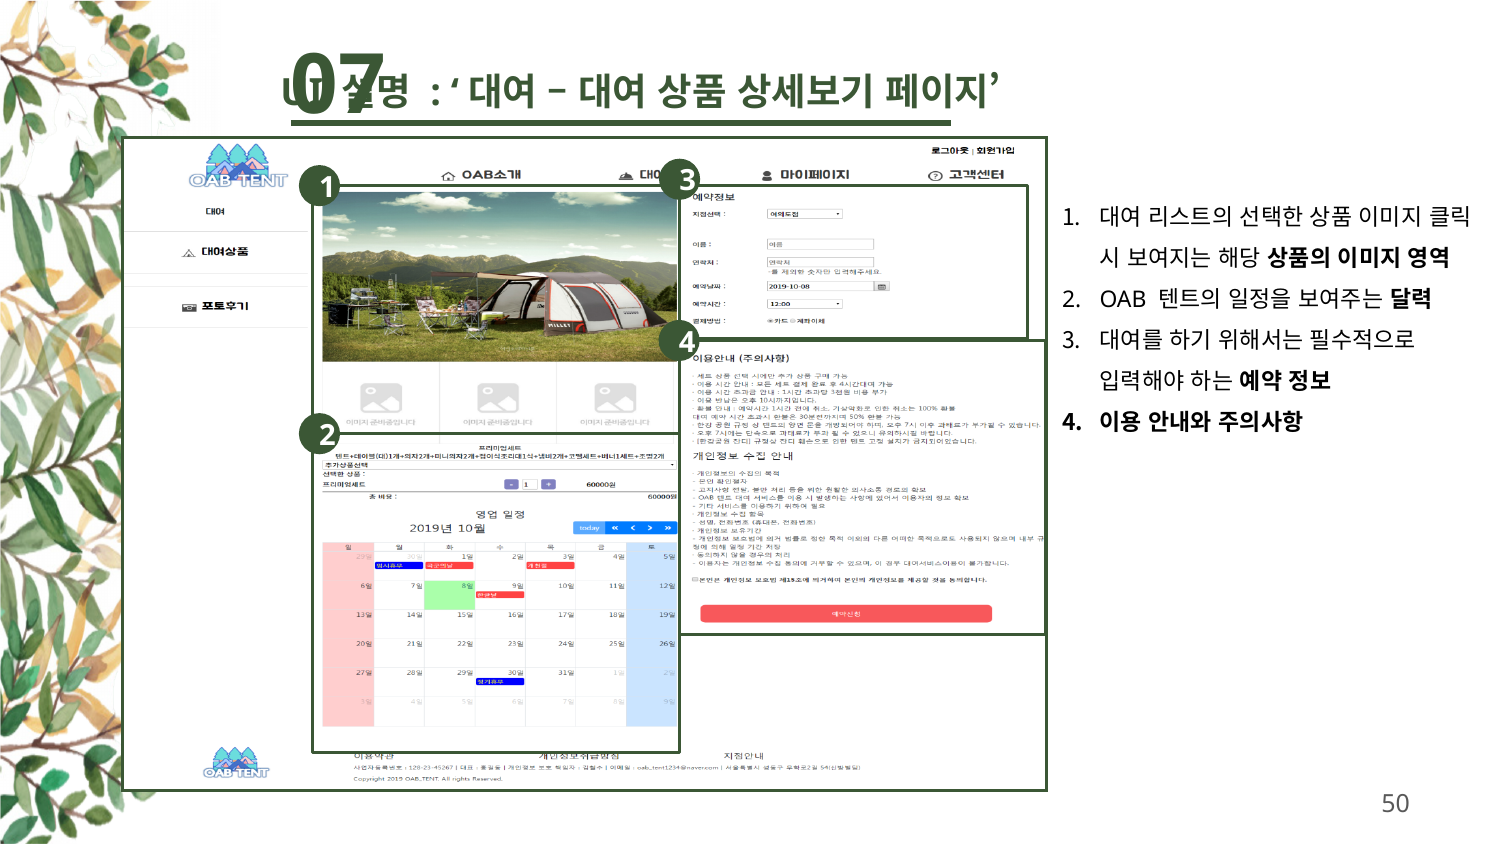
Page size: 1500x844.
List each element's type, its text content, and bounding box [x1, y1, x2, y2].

text_box 07 [276, 22, 967, 60]
picture [0, 1, 1046, 843]
text_box UI 설명 : ‘대여 – 대여 상품 상세보기 페이지’ [265, 60, 1152, 121]
text_box 07 [276, 121, 967, 136]
slide_number 50 [1074, 782, 1425, 827]
text_box 대여 리스트의 선택한 상품 이미지 클릭 시 보여지는 해당 상품의 이미지 영역 OAB 텐트의 일정을 보여주는 달력 대여를 하기 위해서는 필수적으로 입력해야 하는 예약 정보 이용 안내와 주의사항 [1050, 181, 1500, 484]
